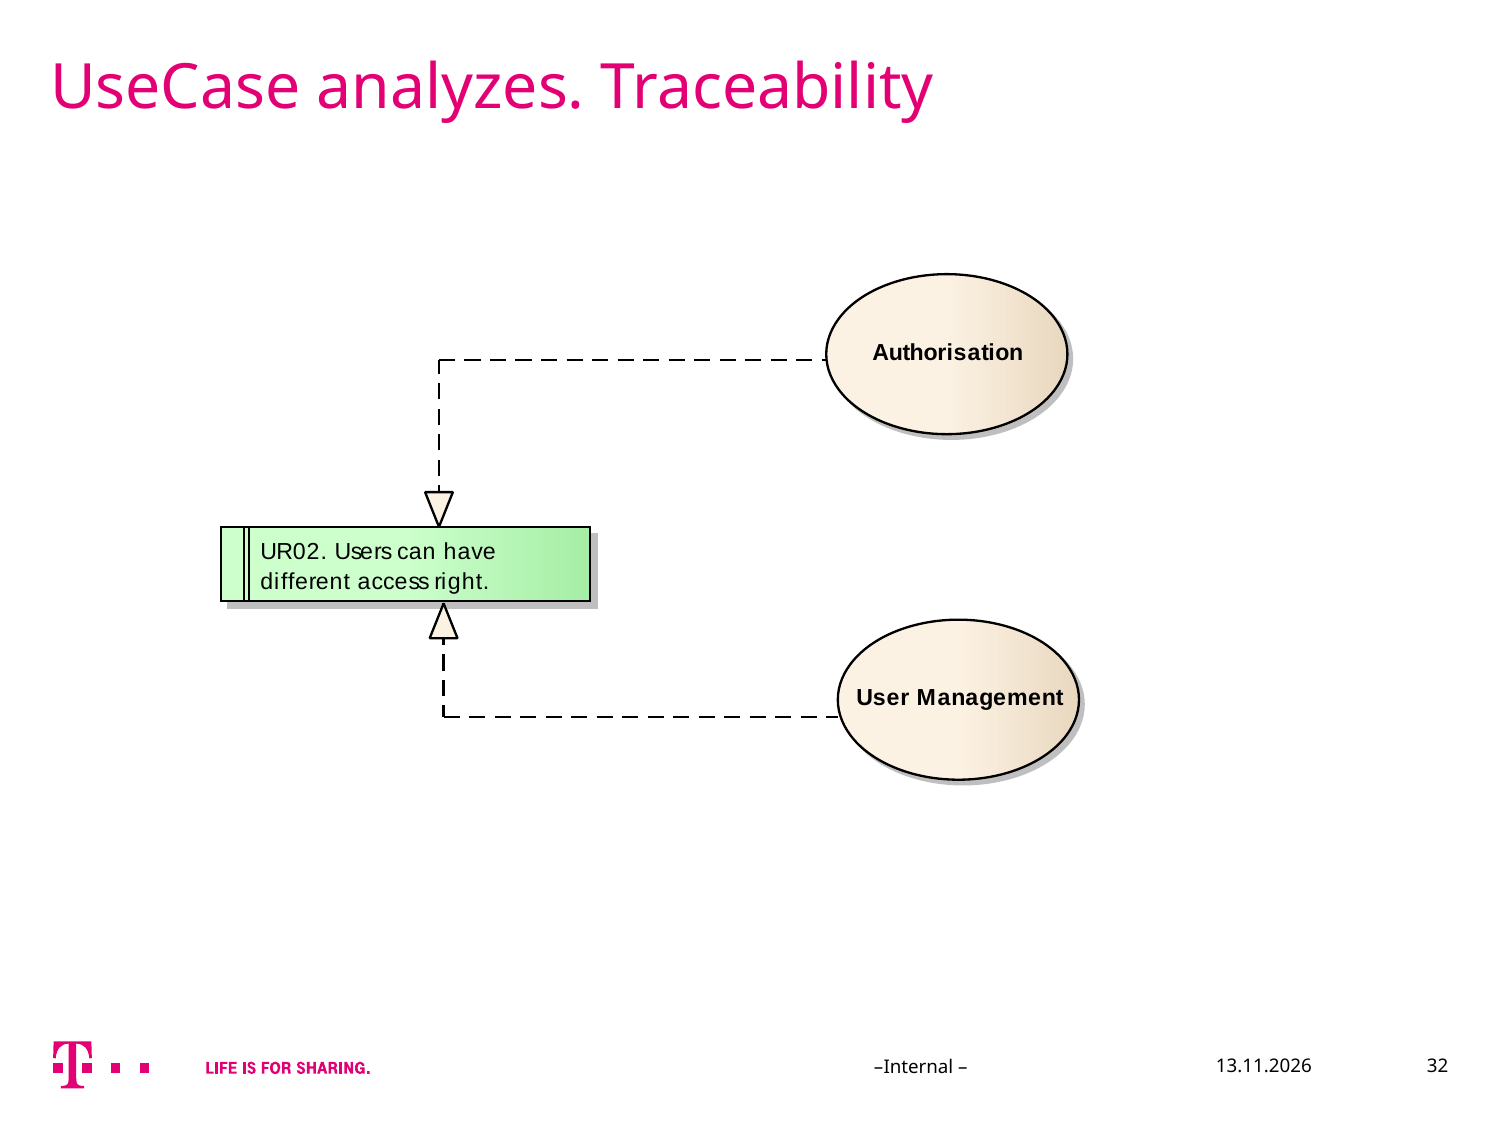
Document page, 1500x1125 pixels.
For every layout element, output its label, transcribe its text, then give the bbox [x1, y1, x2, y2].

title UseCase analyzes. Traceability [49, 54, 1444, 125]
picture [185, 239, 1117, 841]
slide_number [1115, 1054, 1400, 1078]
footer –Internal – [419, 1054, 1093, 1078]
slide_number 32 [1400, 1054, 1449, 1078]
